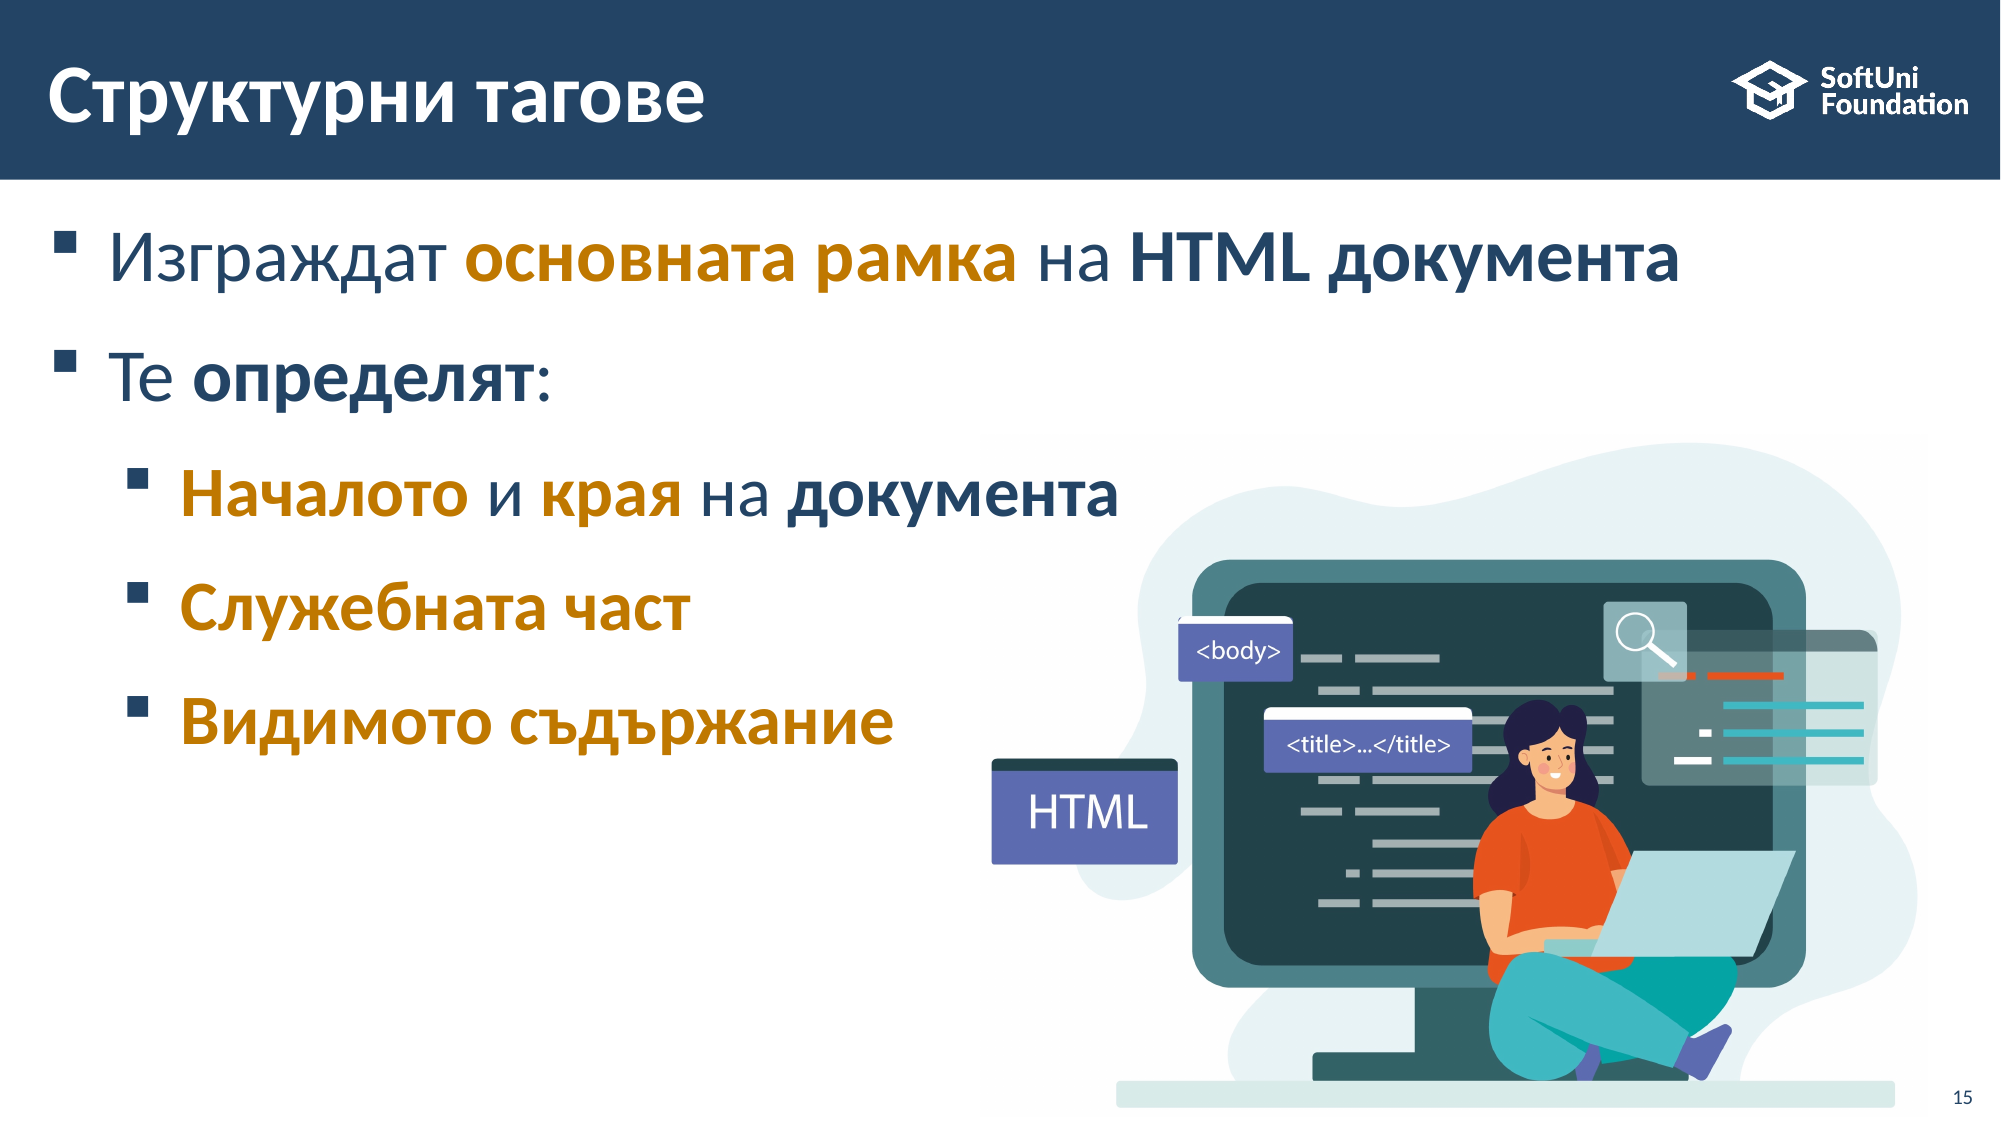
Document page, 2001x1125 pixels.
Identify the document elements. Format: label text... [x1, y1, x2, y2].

picture [1731, 60, 1968, 120]
picture [980, 434, 1929, 1117]
slide_number 15 [1933, 1067, 1989, 1117]
list Изграждат основната рамка на HTML документа Те определят: Началото и края на документа Служебната част Видимото съдържание [31, 196, 1970, 1104]
title Структурни тагове [31, 16, 1716, 162]
